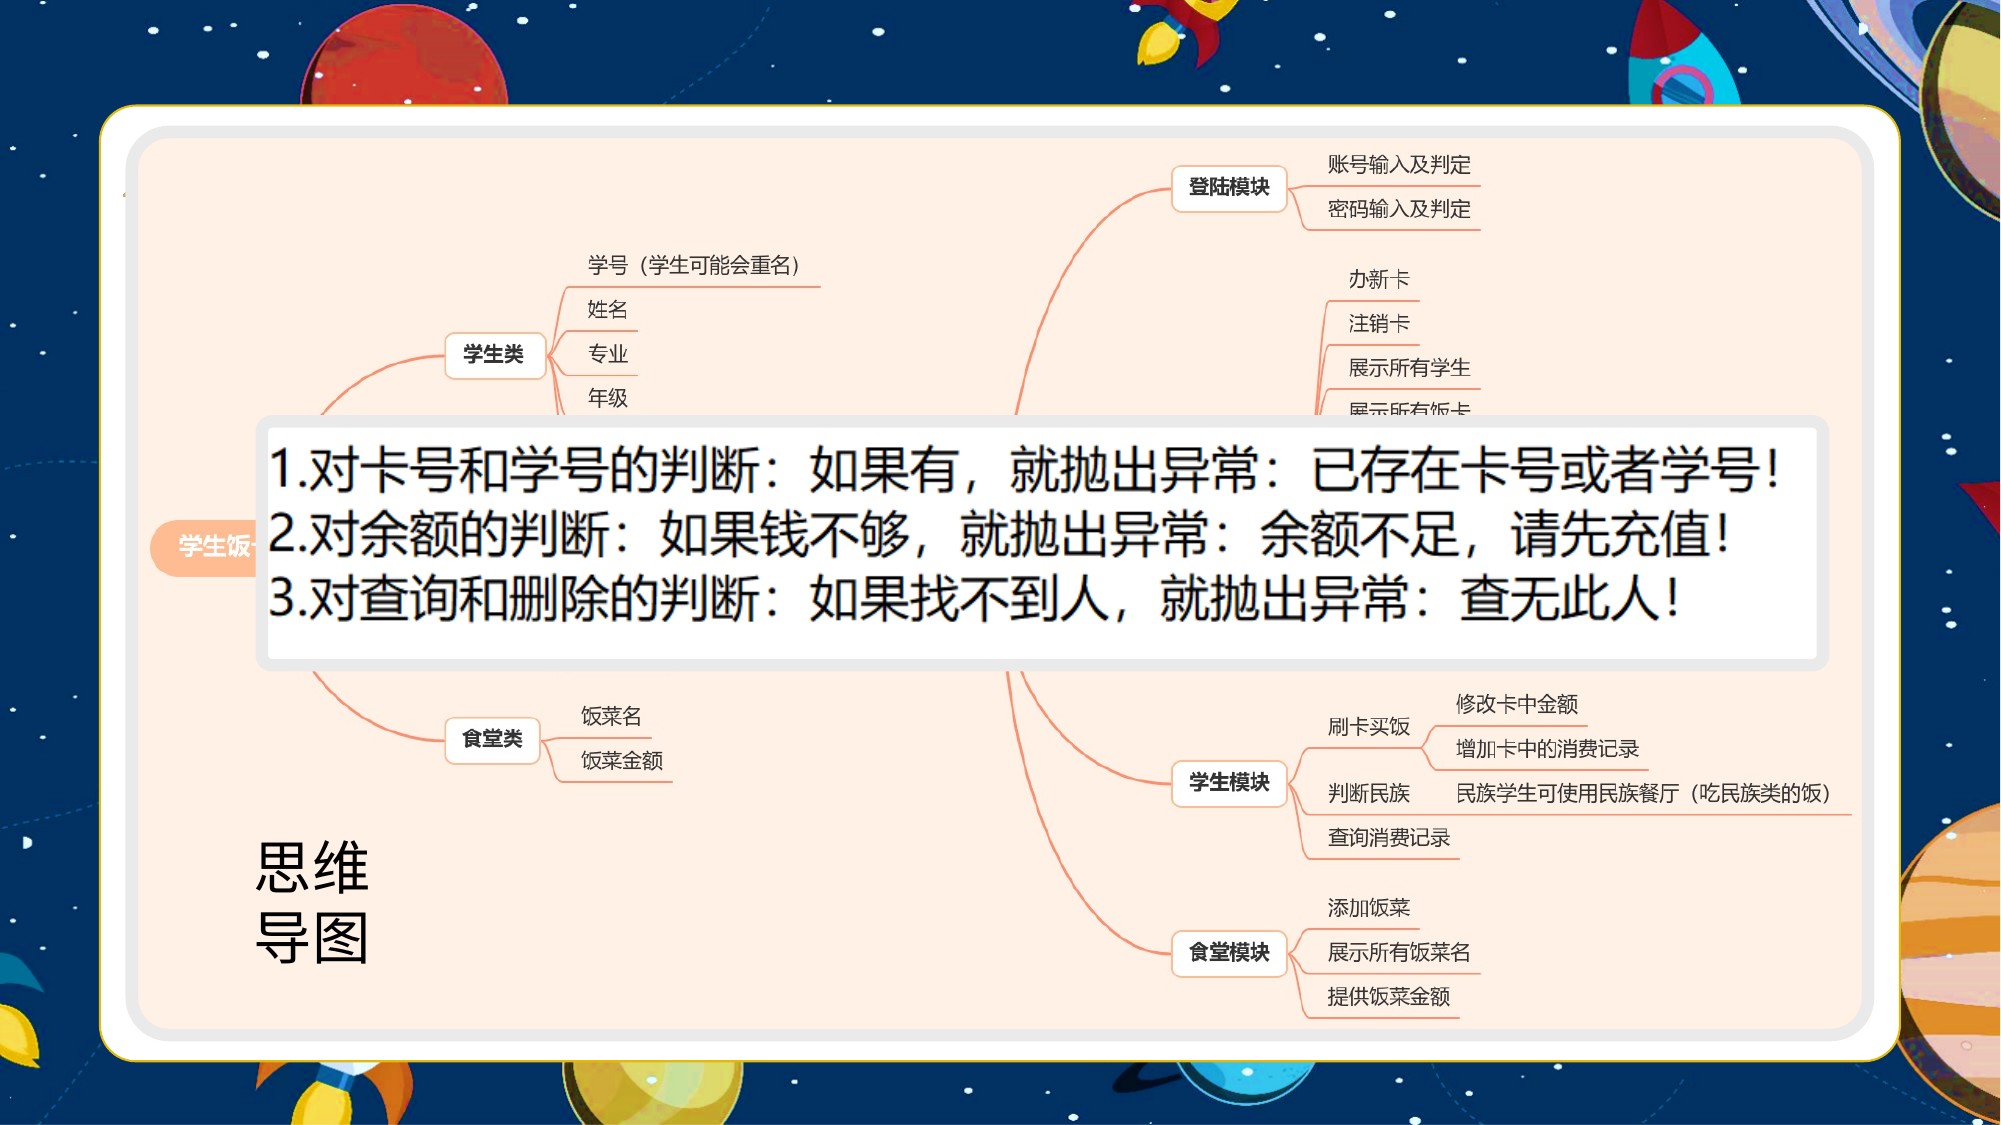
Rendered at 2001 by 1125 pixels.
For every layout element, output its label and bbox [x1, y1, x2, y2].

picture [0, 0, 2001, 1125]
text_box [98, 104, 1901, 1063]
